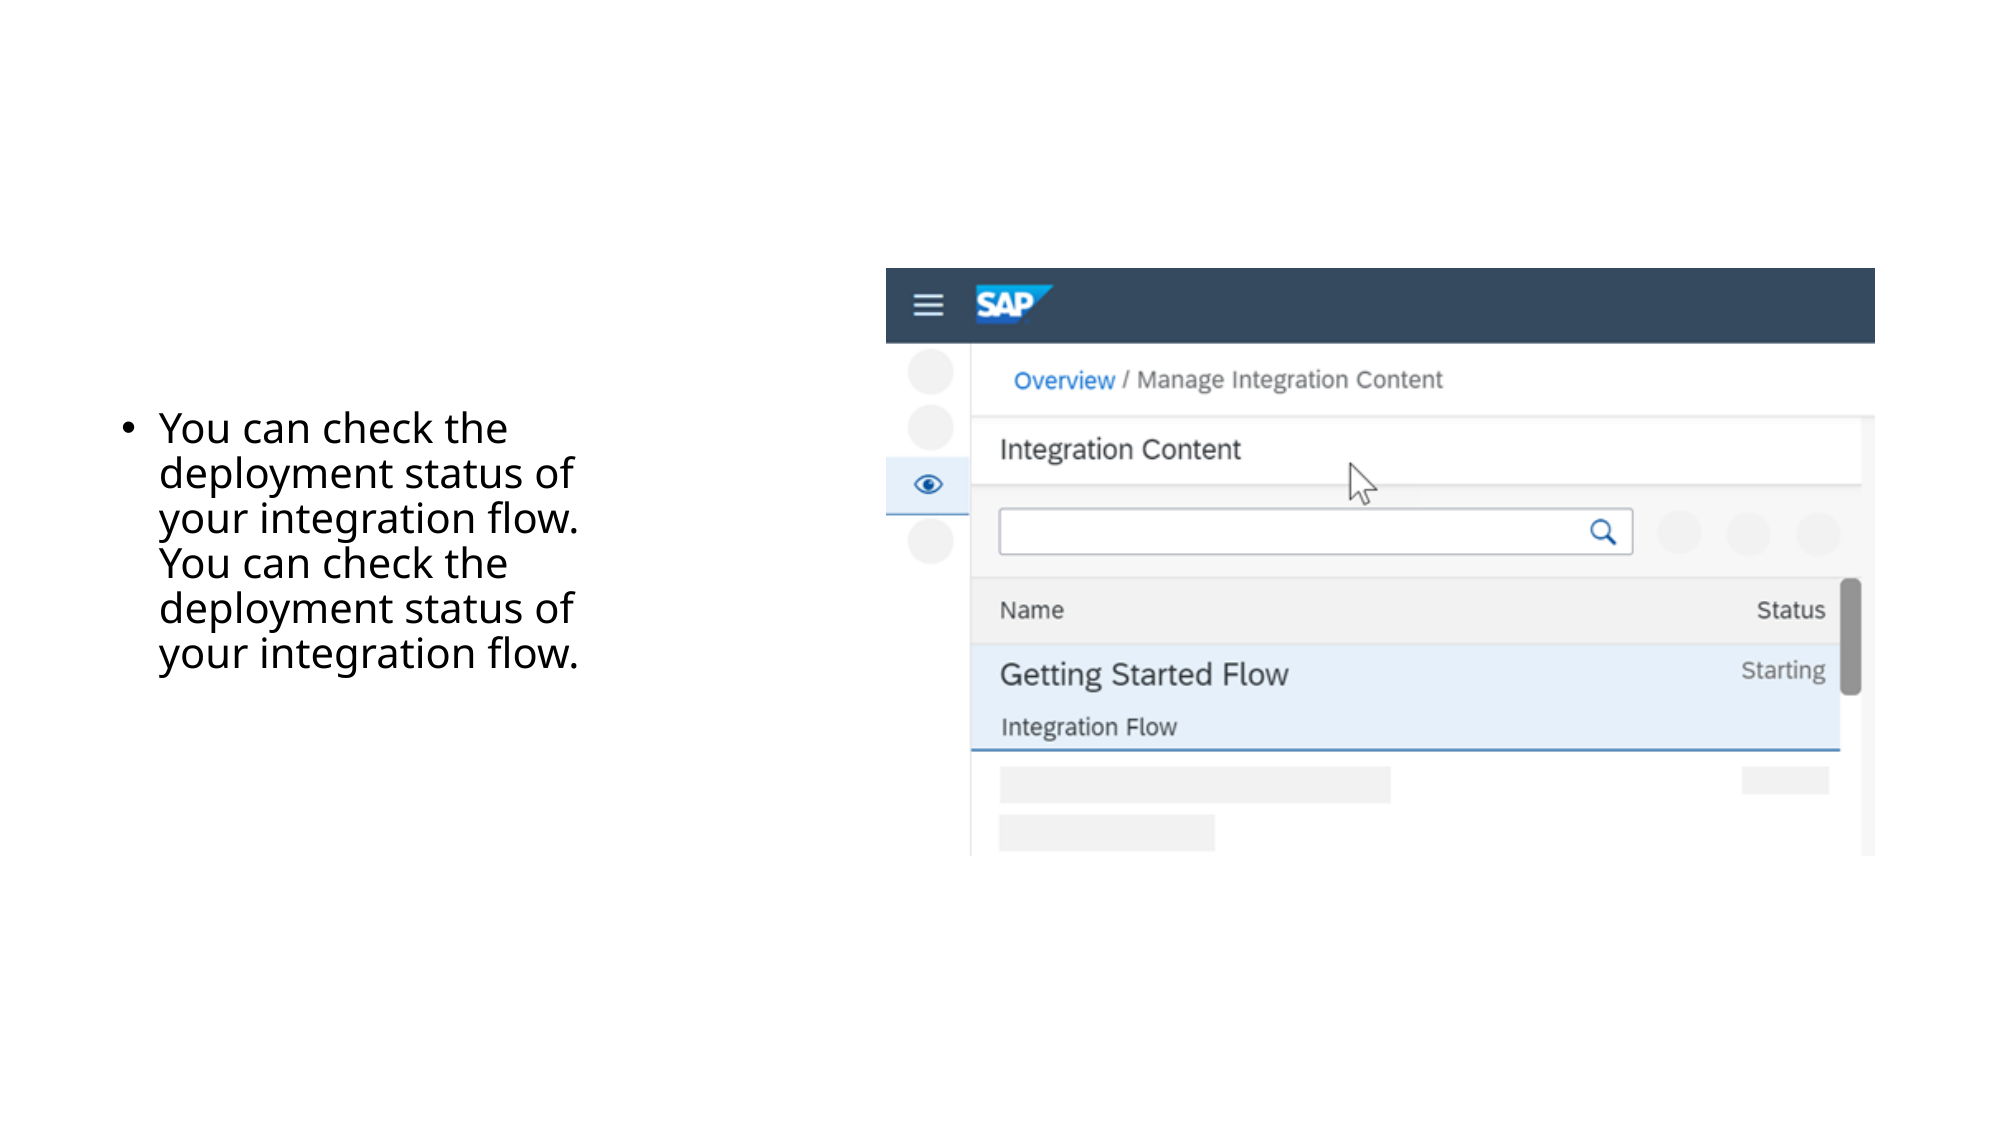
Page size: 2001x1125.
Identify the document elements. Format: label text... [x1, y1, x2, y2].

picture [886, 268, 1875, 856]
list You can check the deployment status of your integration flow. You can check the deployment status of your integration flow. [106, 399, 682, 1021]
